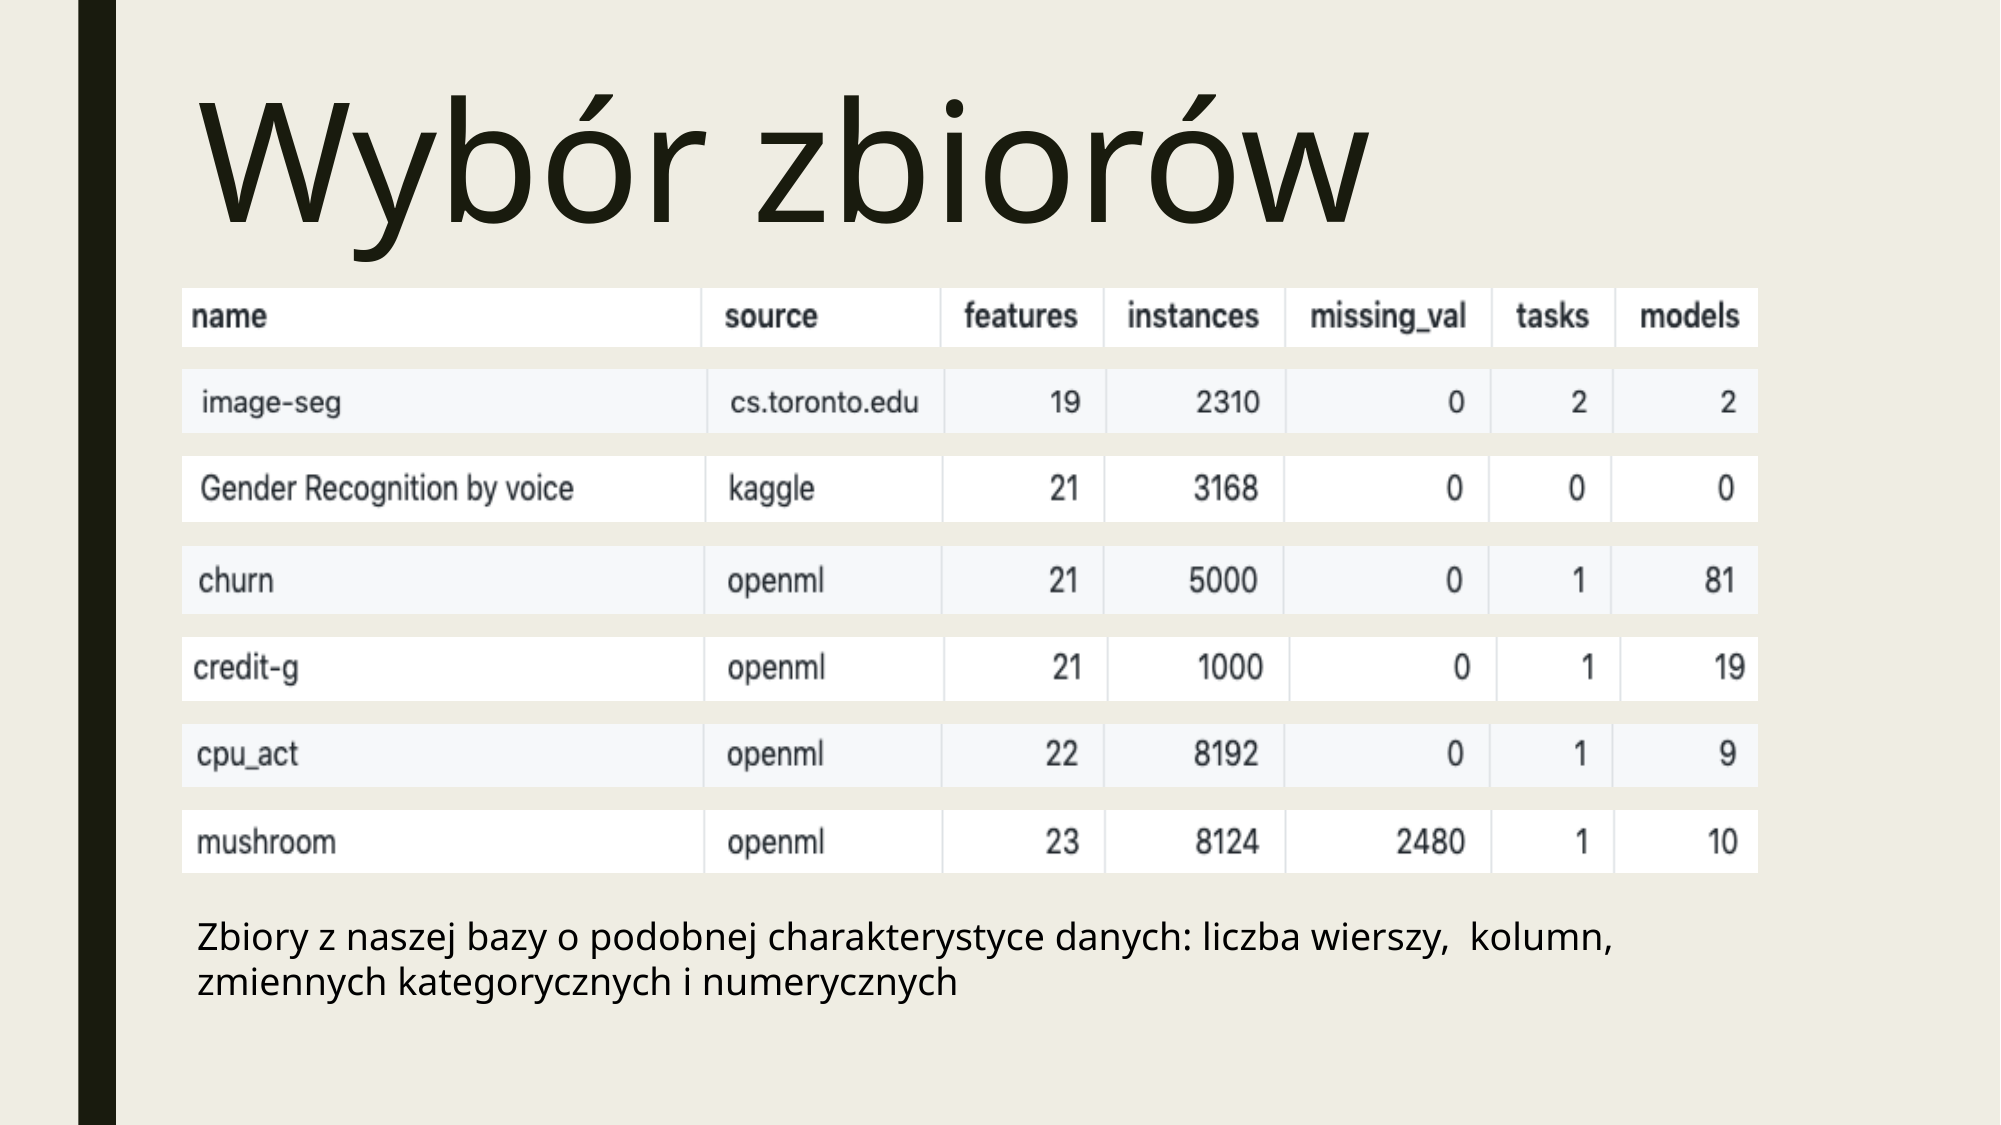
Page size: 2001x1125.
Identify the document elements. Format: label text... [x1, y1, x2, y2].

picture [182, 637, 1758, 701]
picture [182, 724, 1758, 787]
picture [182, 546, 1758, 614]
title Wybór zbiorów [182, 72, 1758, 288]
picture [182, 288, 1758, 347]
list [182, 369, 1758, 433]
picture [182, 809, 1758, 873]
picture [182, 456, 1758, 522]
text_box Zbiory z naszej bazy o podobnej charakterystyce danych: liczba wierszy, kolumn, zmiennych kategorycznych i numerycznych [182, 906, 1758, 1011]
